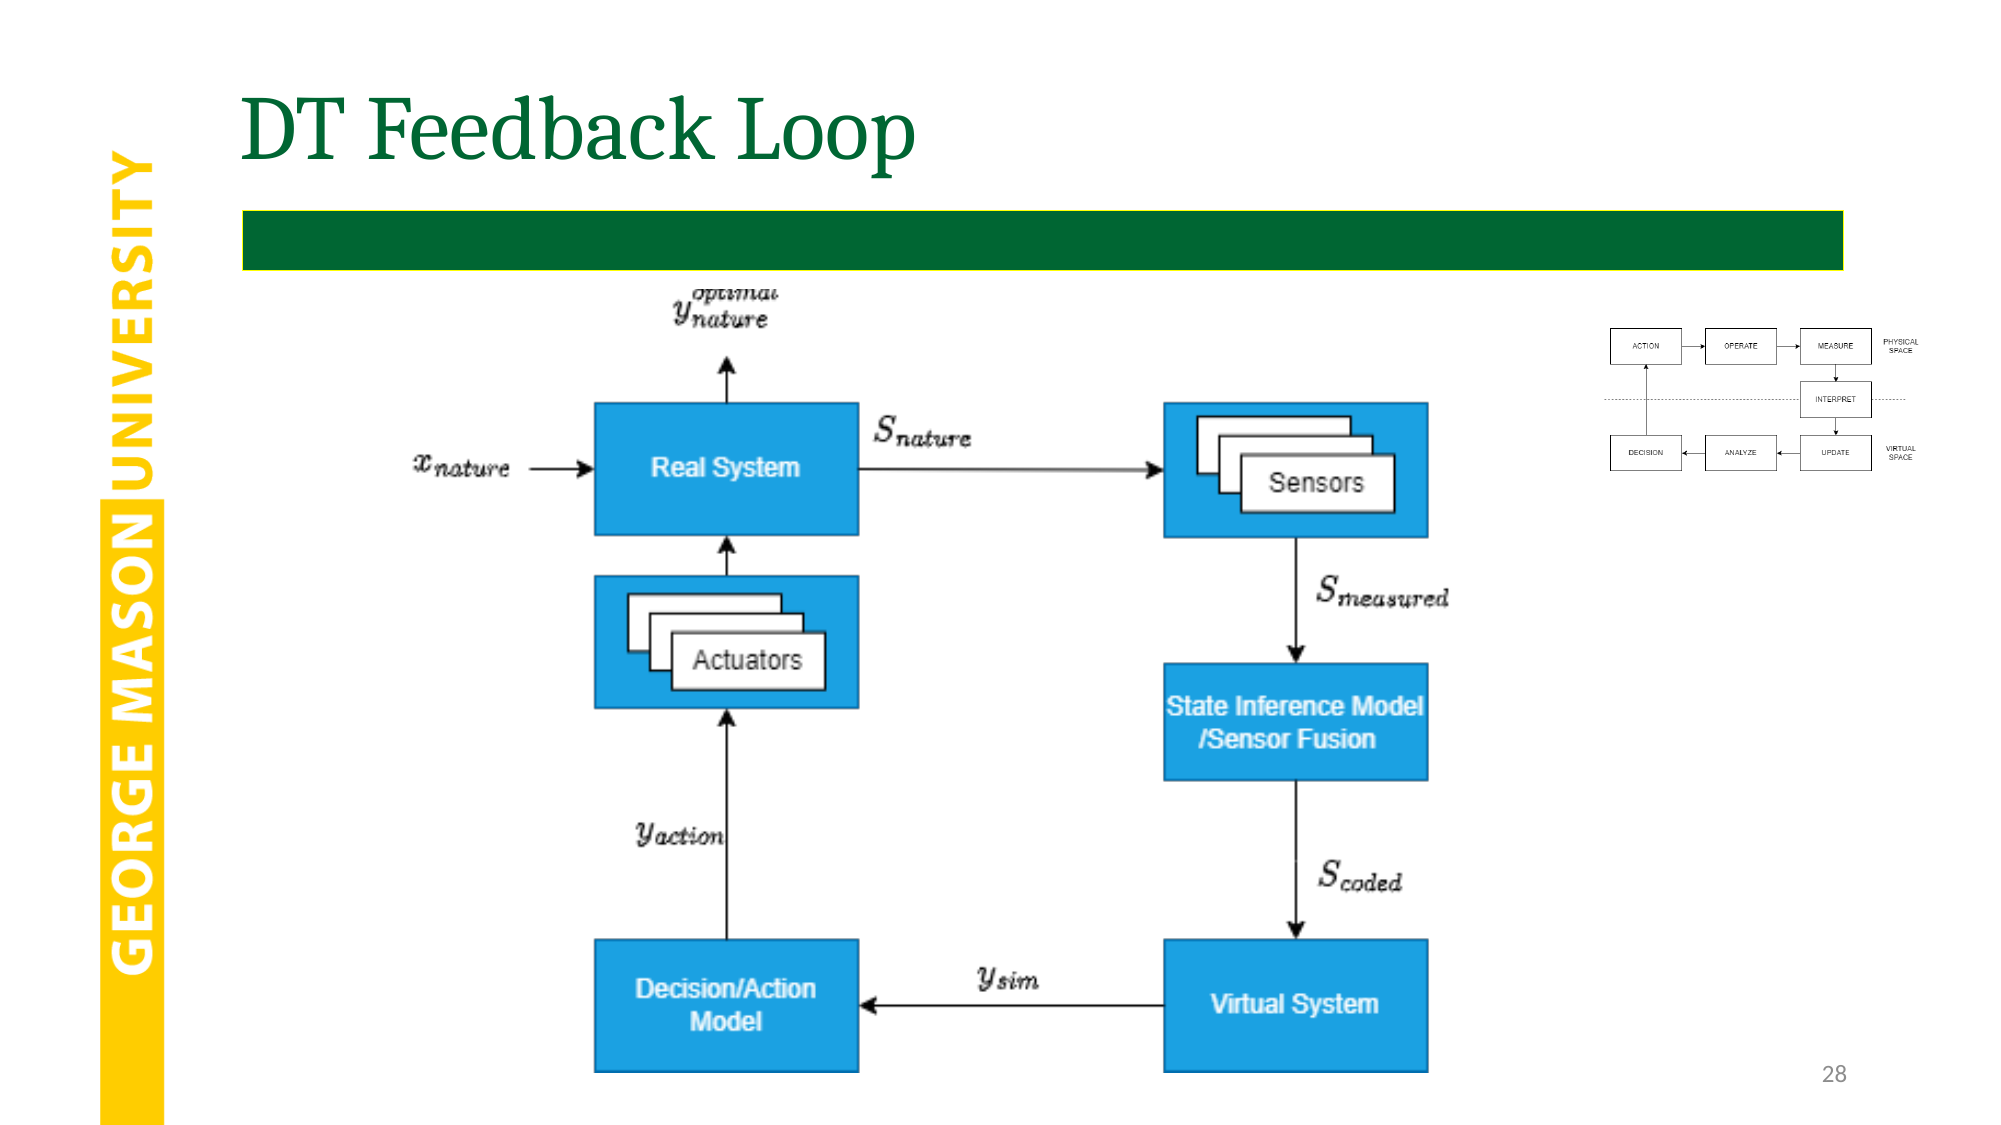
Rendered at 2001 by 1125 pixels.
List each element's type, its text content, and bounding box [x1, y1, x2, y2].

title DT Feedback Loop [224, 44, 1863, 187]
picture [1604, 328, 1919, 471]
picture [74, 115, 188, 1125]
slide_number 28 [1412, 1042, 1863, 1103]
picture [354, 289, 1521, 1073]
